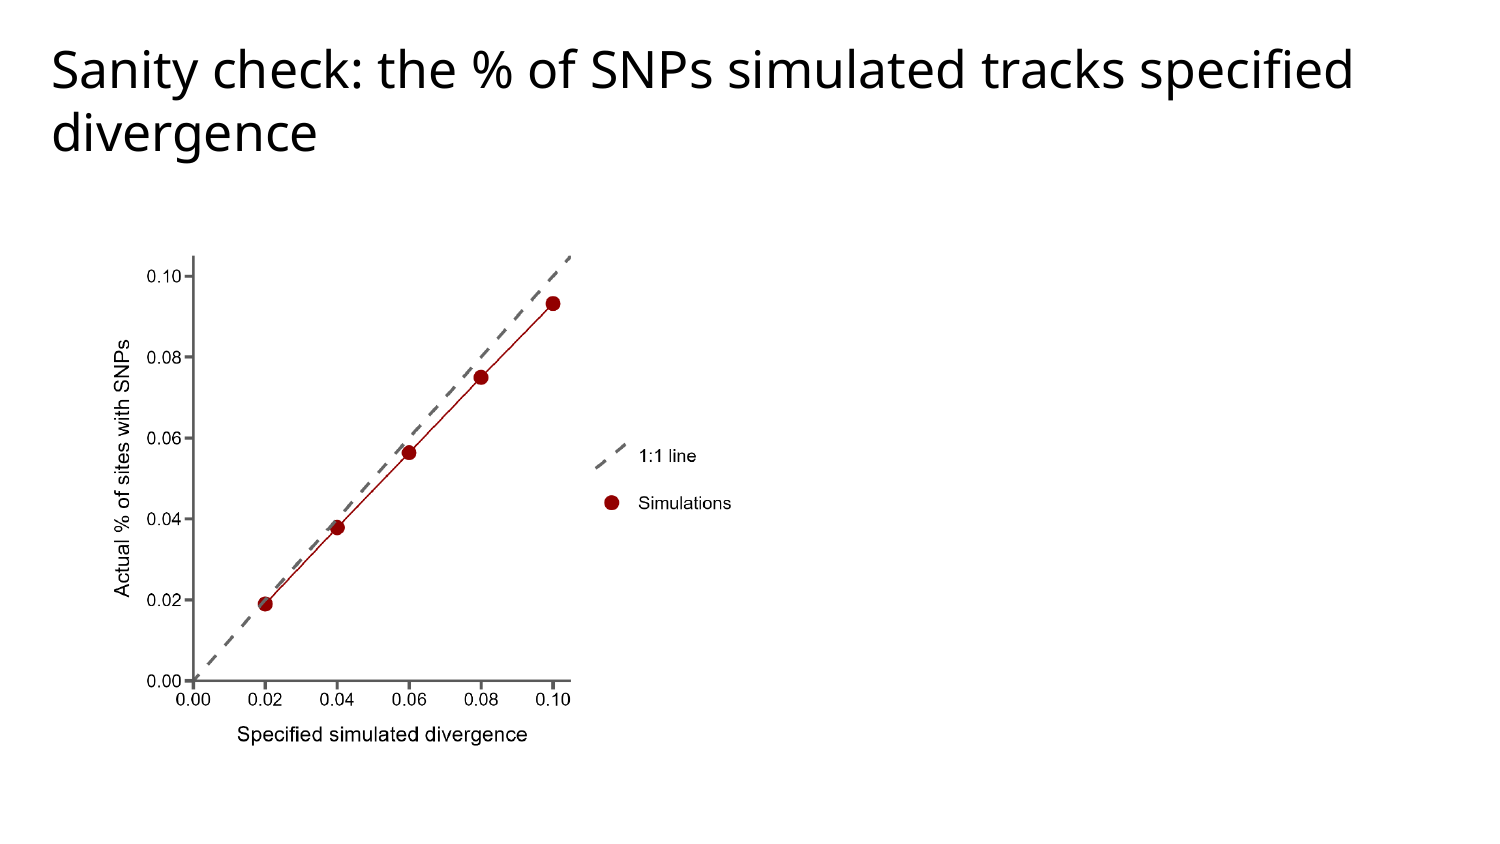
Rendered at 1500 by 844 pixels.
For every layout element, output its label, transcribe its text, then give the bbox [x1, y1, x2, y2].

picture [100, 213, 751, 755]
title Sanity check: the % of SNPs simulated tracks specified divergence [35, 28, 1471, 170]
